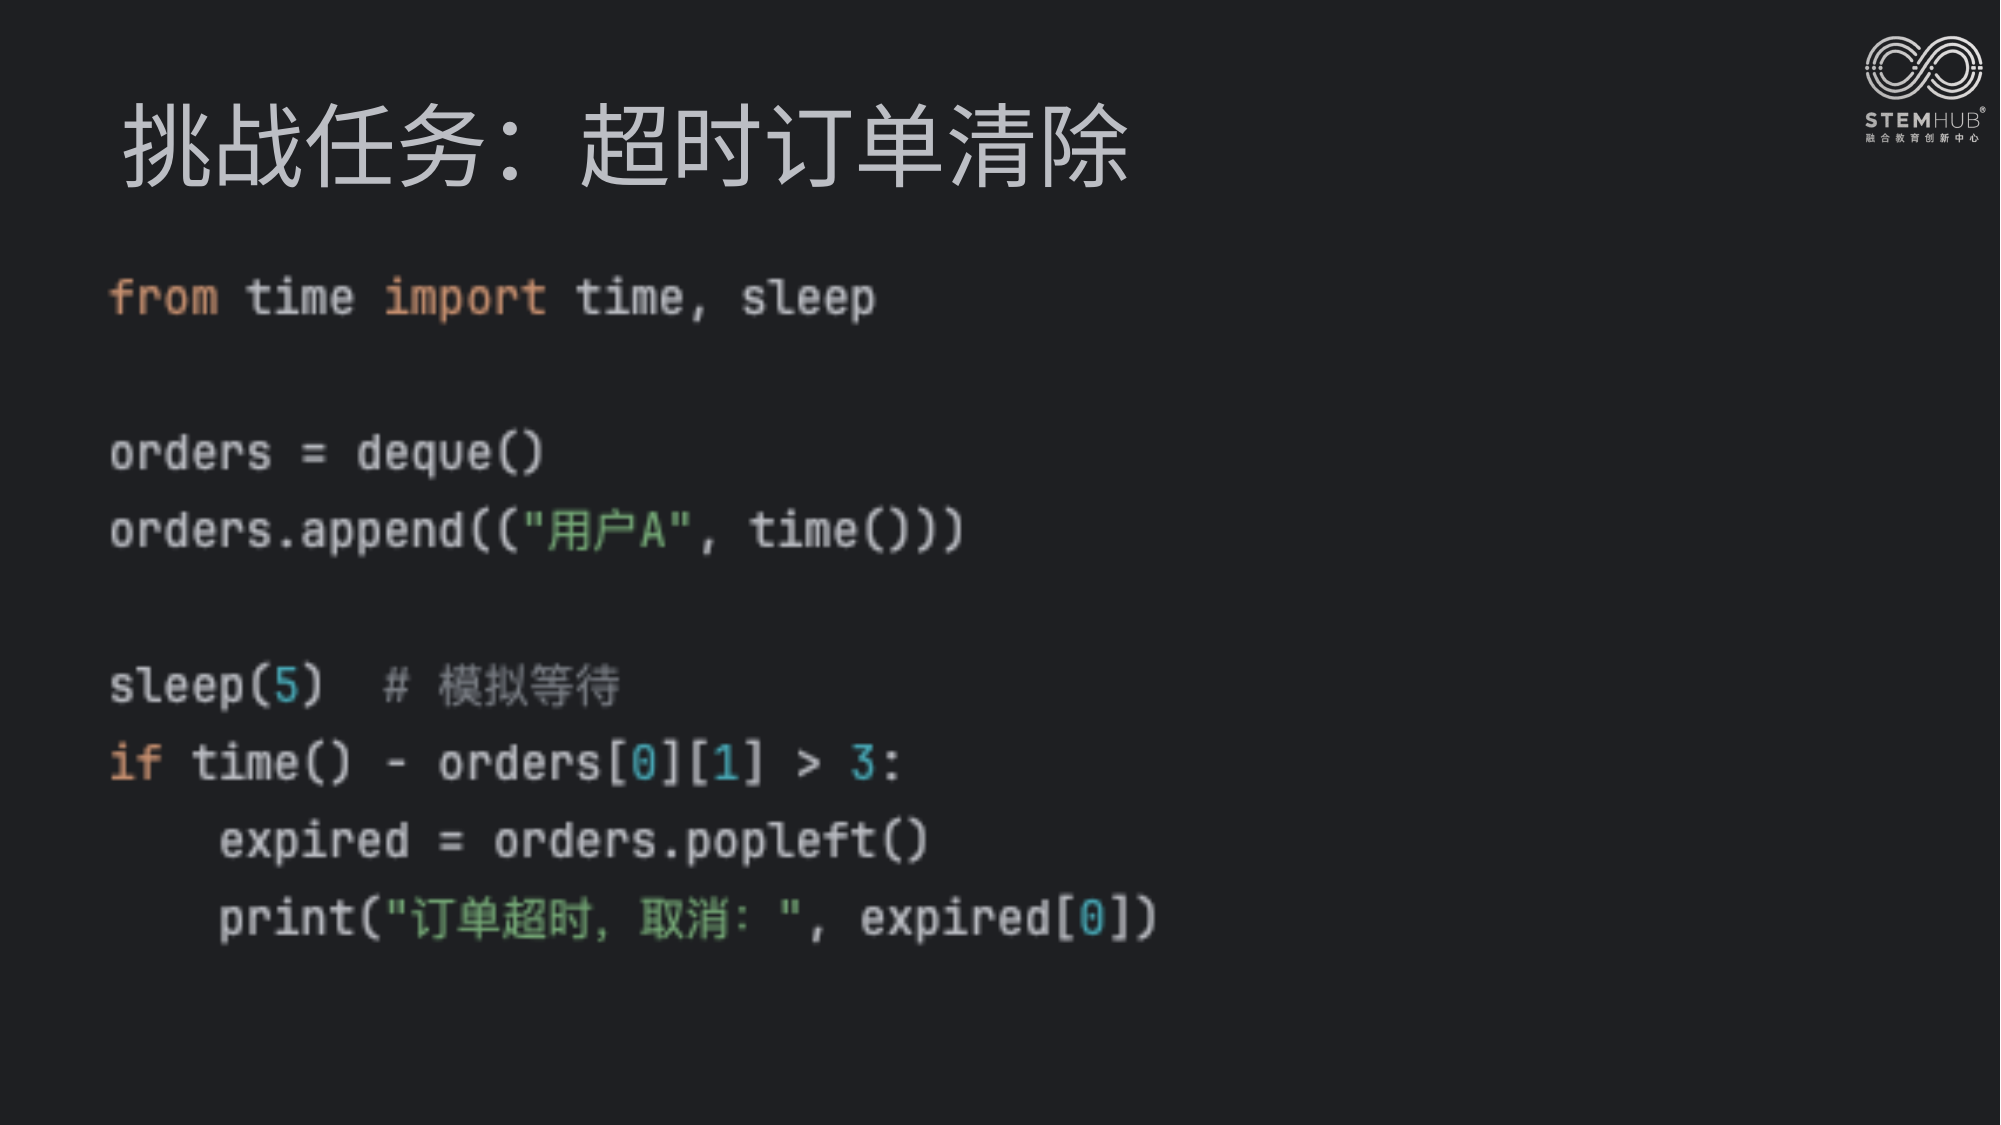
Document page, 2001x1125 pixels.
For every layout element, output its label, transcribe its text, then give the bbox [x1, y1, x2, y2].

title 挑战任务：超时订单清除 [106, 42, 1832, 260]
picture [1849, 0, 2000, 180]
picture [105, 259, 1308, 1078]
